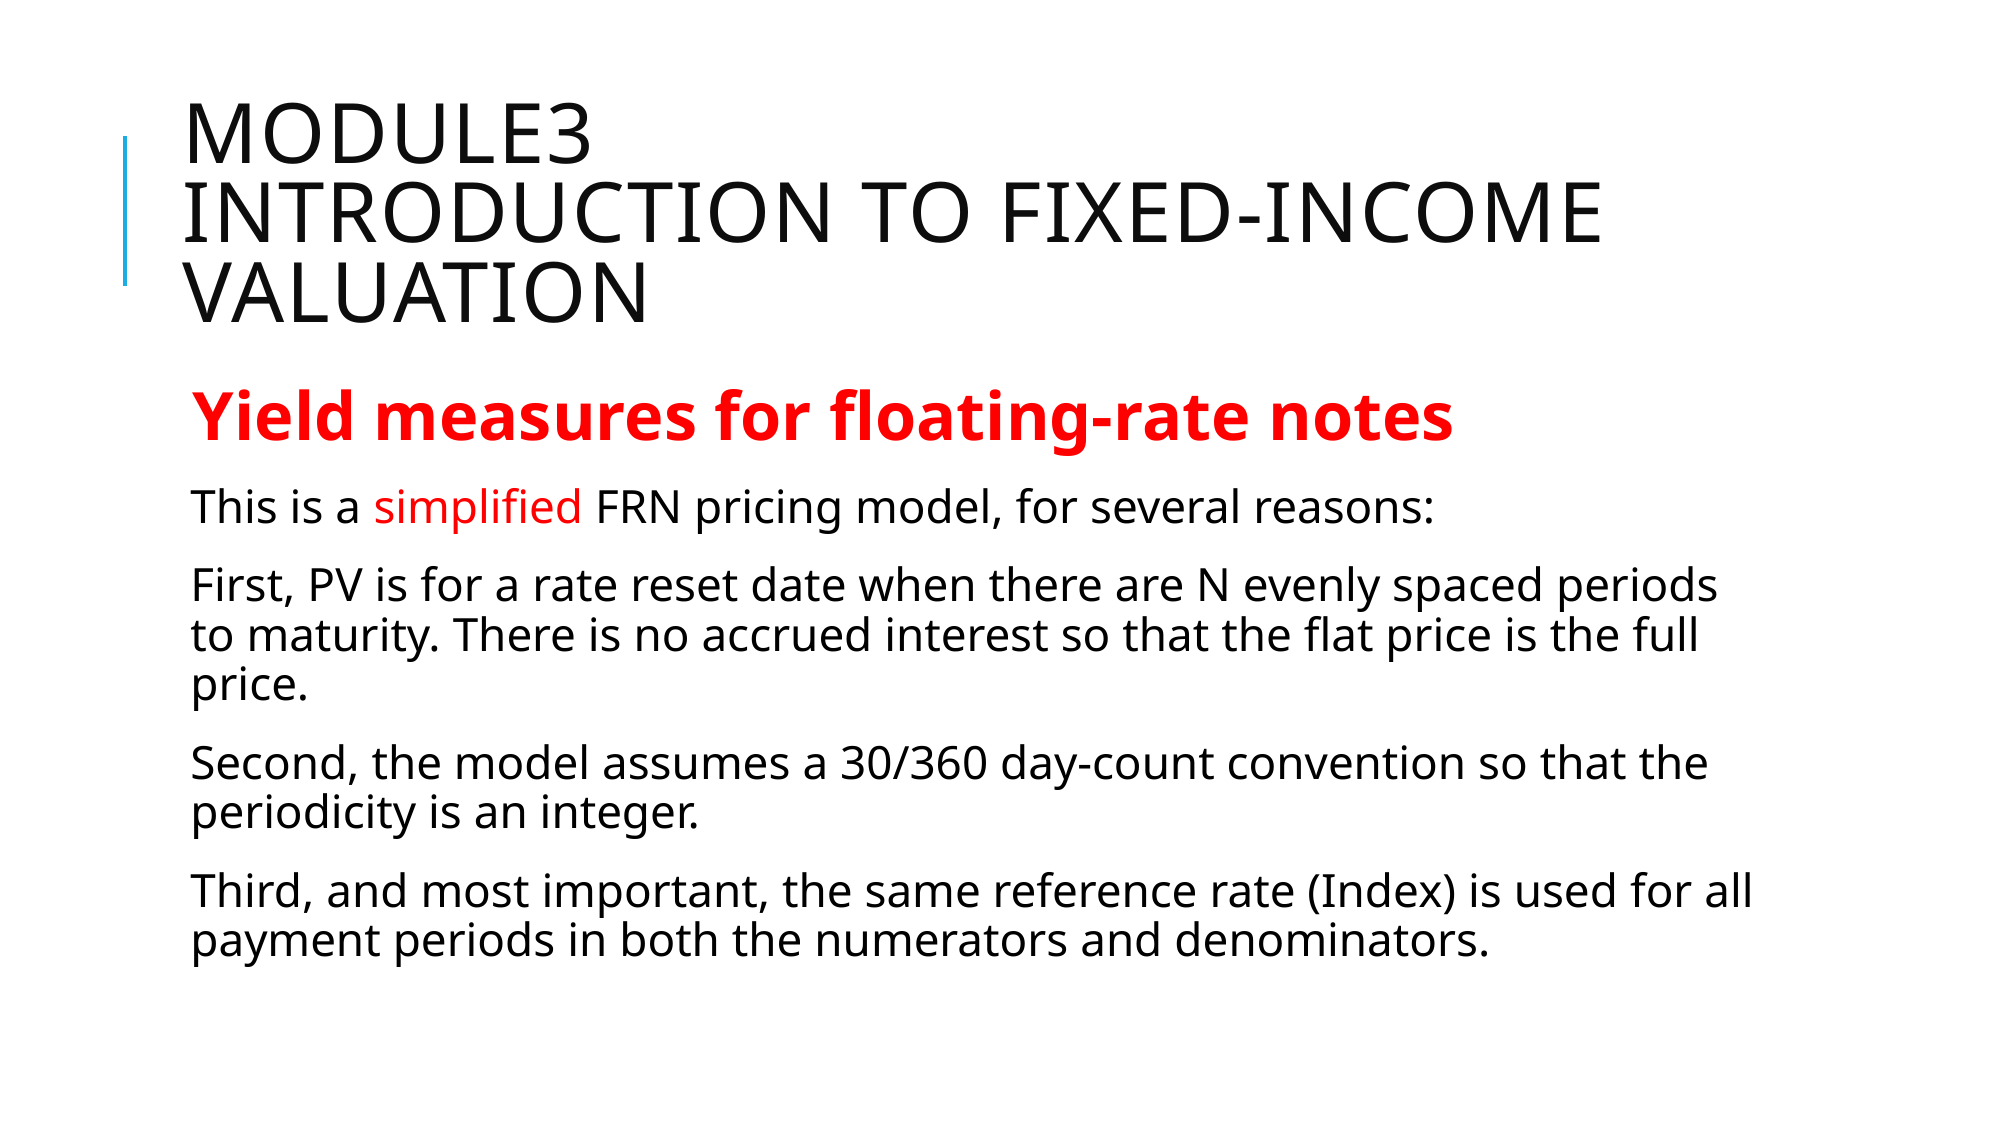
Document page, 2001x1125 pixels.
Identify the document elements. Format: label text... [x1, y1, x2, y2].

title Module3 Introduction to fixed-income valuation [168, 96, 1763, 342]
list Yield measures for floating-rate notes This is a simplified FRN pricing model, for several reasons: First, PV is for a rate reset date when there are N evenly spaced periods to maturity. There is no accrued interest so that the flat price is the full price. Second, the model assumes a 30/360 day-count convention so that the periodicity is an integer. Third, and most important, the same reference rate (Index) is used for all payment periods in both the numerators and denominators. [168, 375, 1763, 1035]
